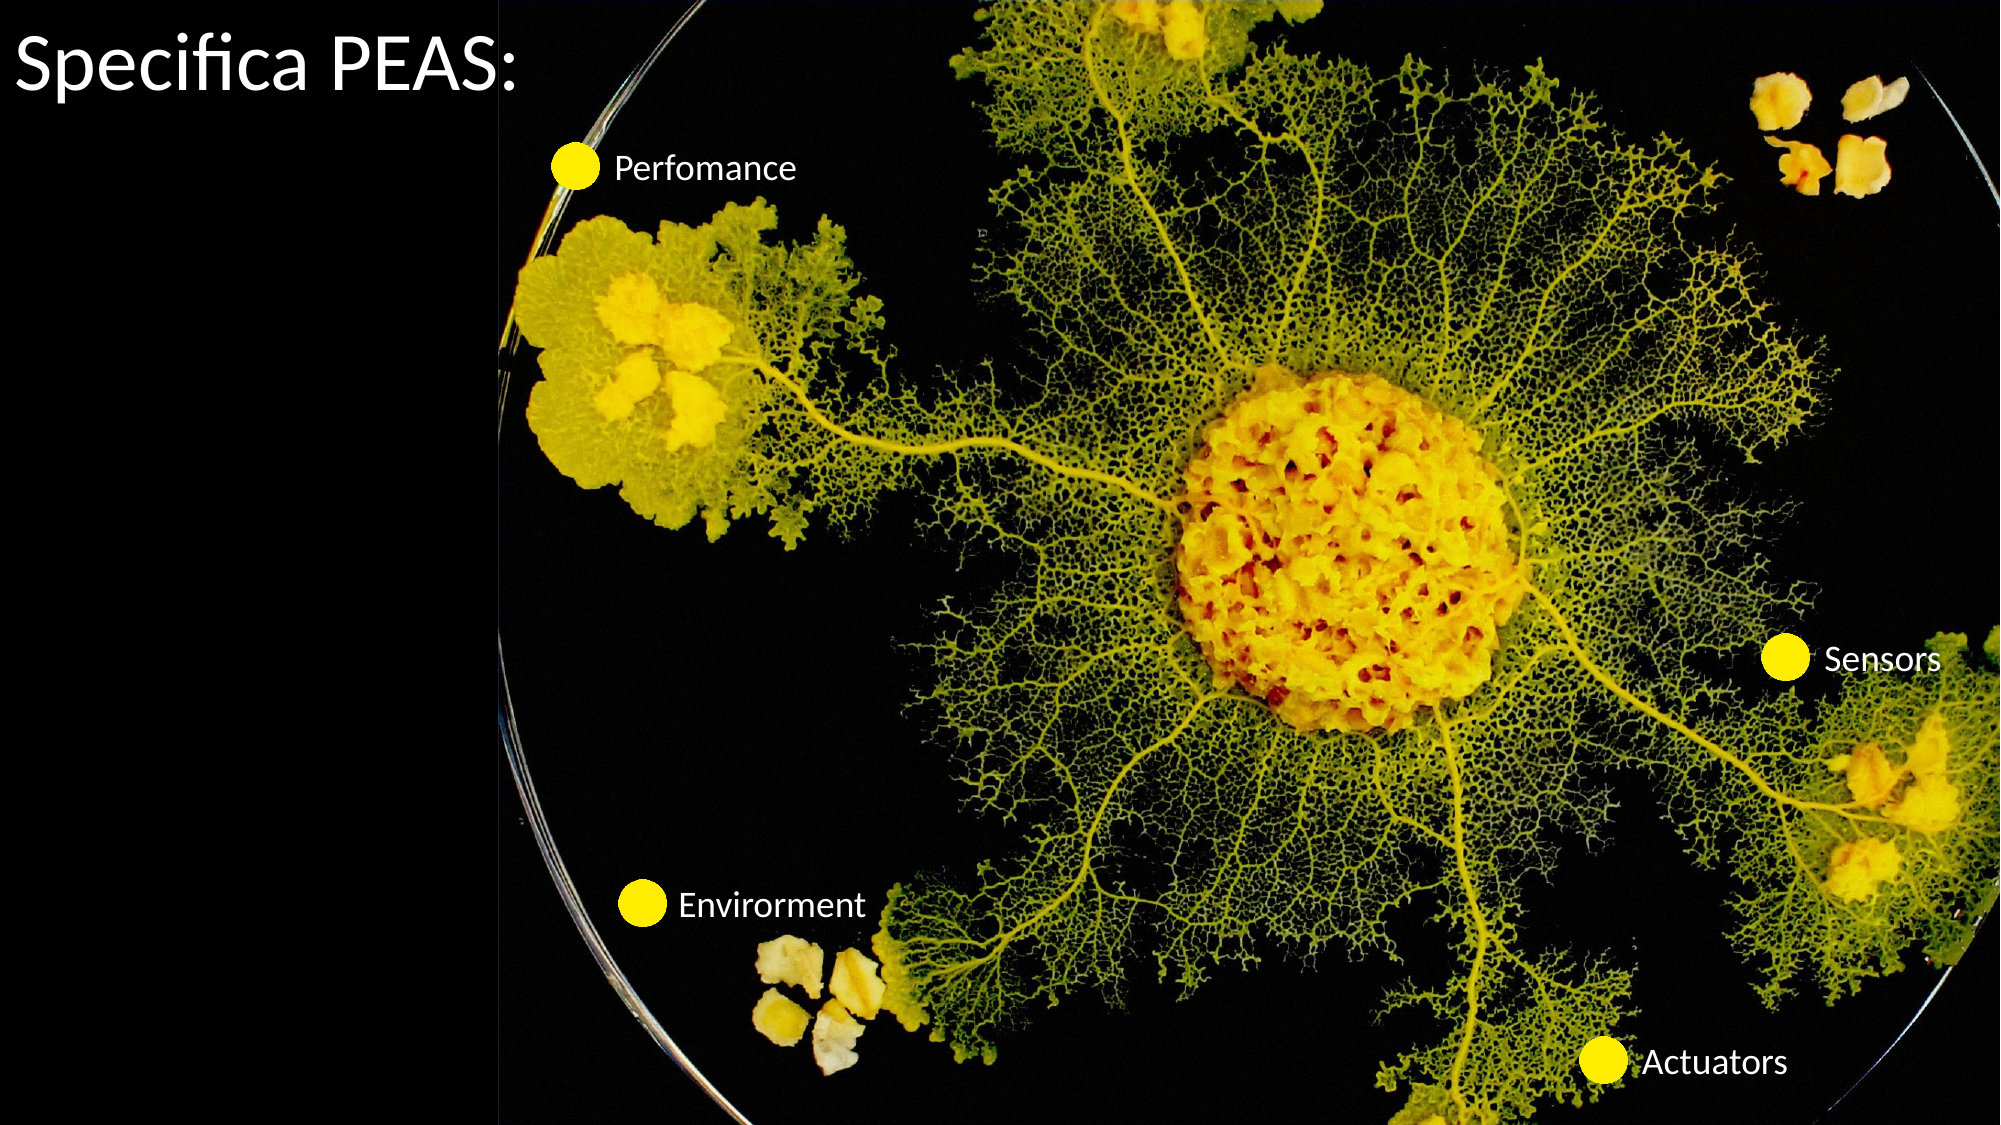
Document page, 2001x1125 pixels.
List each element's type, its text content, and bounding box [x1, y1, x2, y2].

text_box Specifica PEAS: [0, 0, 497, 115]
picture [497, 0, 2000, 1125]
